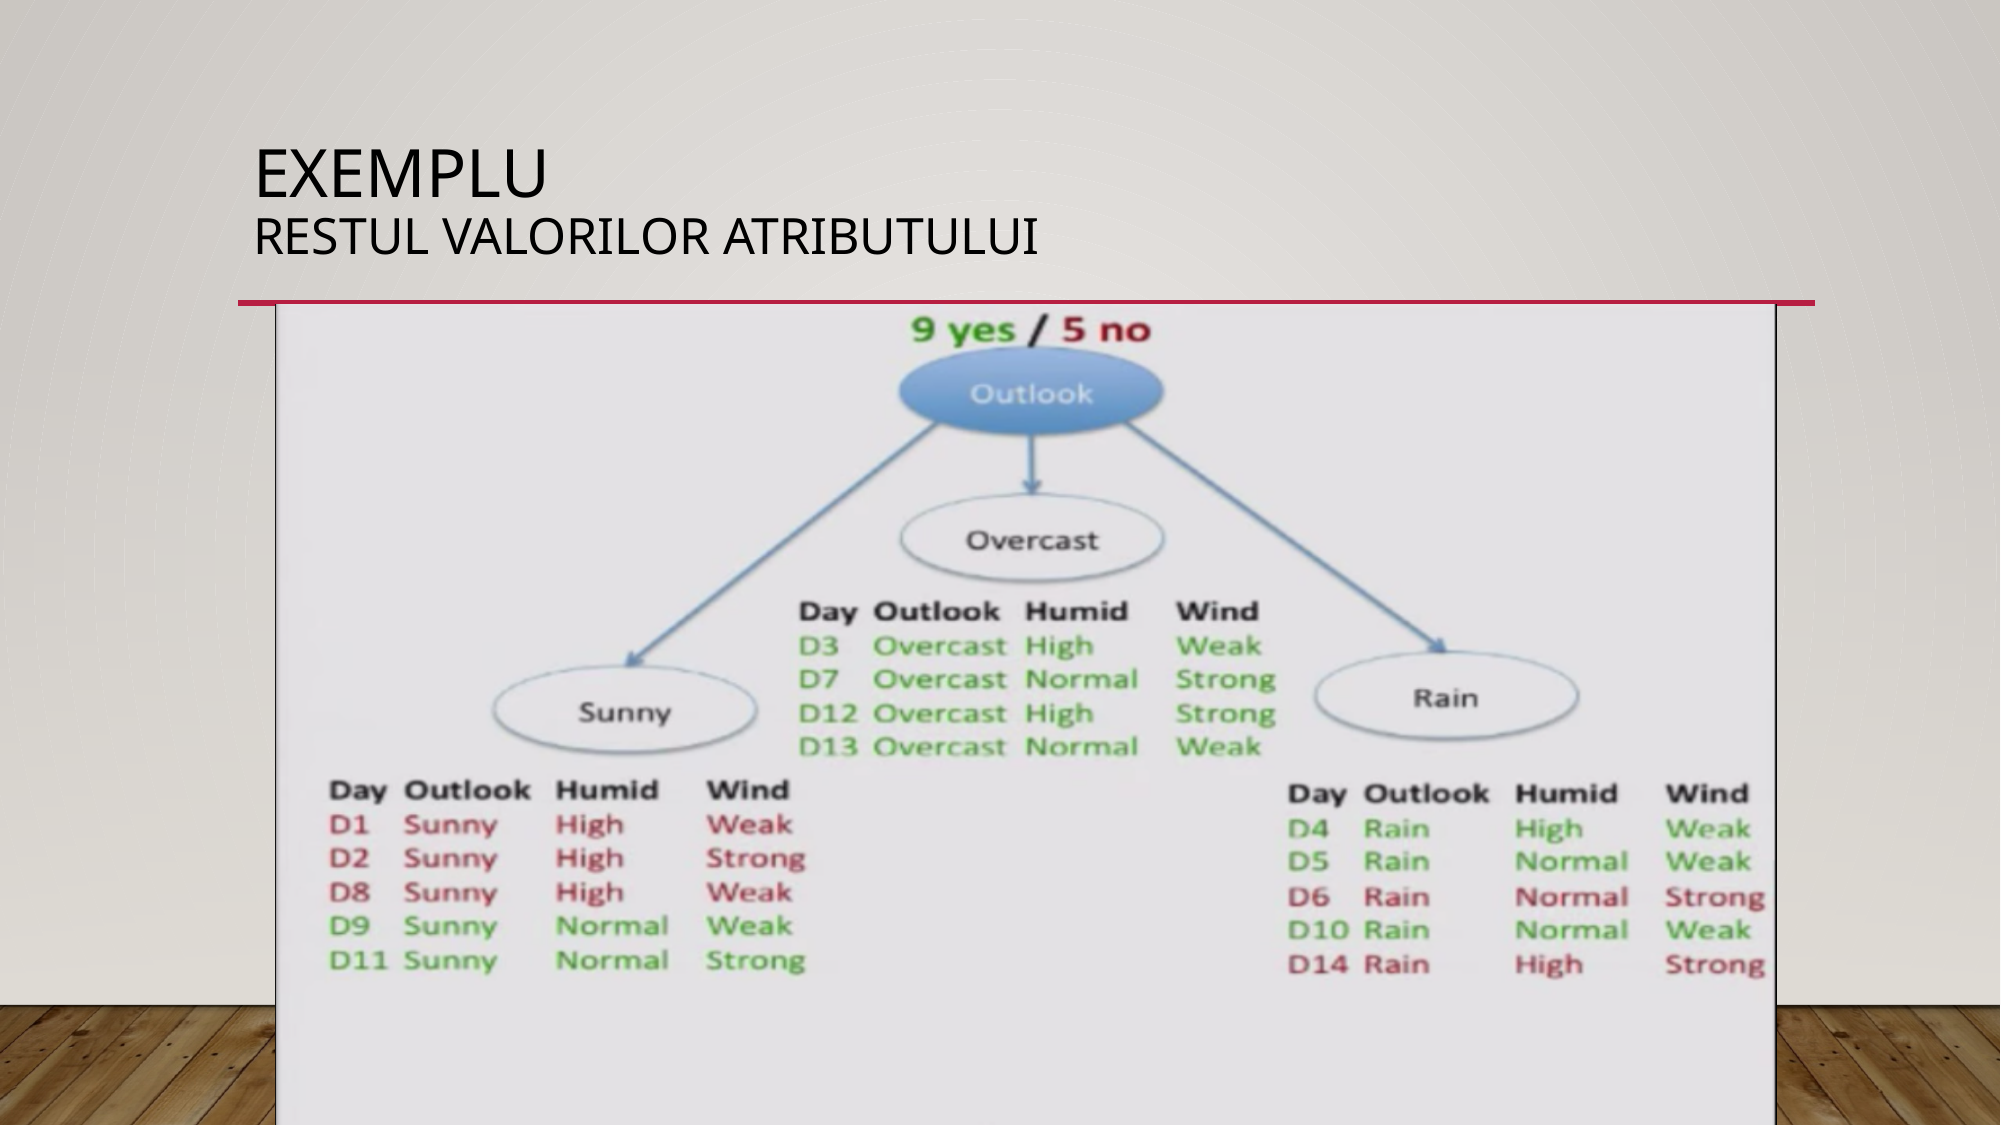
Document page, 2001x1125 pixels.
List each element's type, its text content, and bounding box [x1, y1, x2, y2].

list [275, 303, 1777, 1125]
title Exemplu Restul valorilor atributului [238, 131, 1814, 305]
picture [1777, 1005, 2000, 1125]
picture [0, 1005, 275, 1125]
